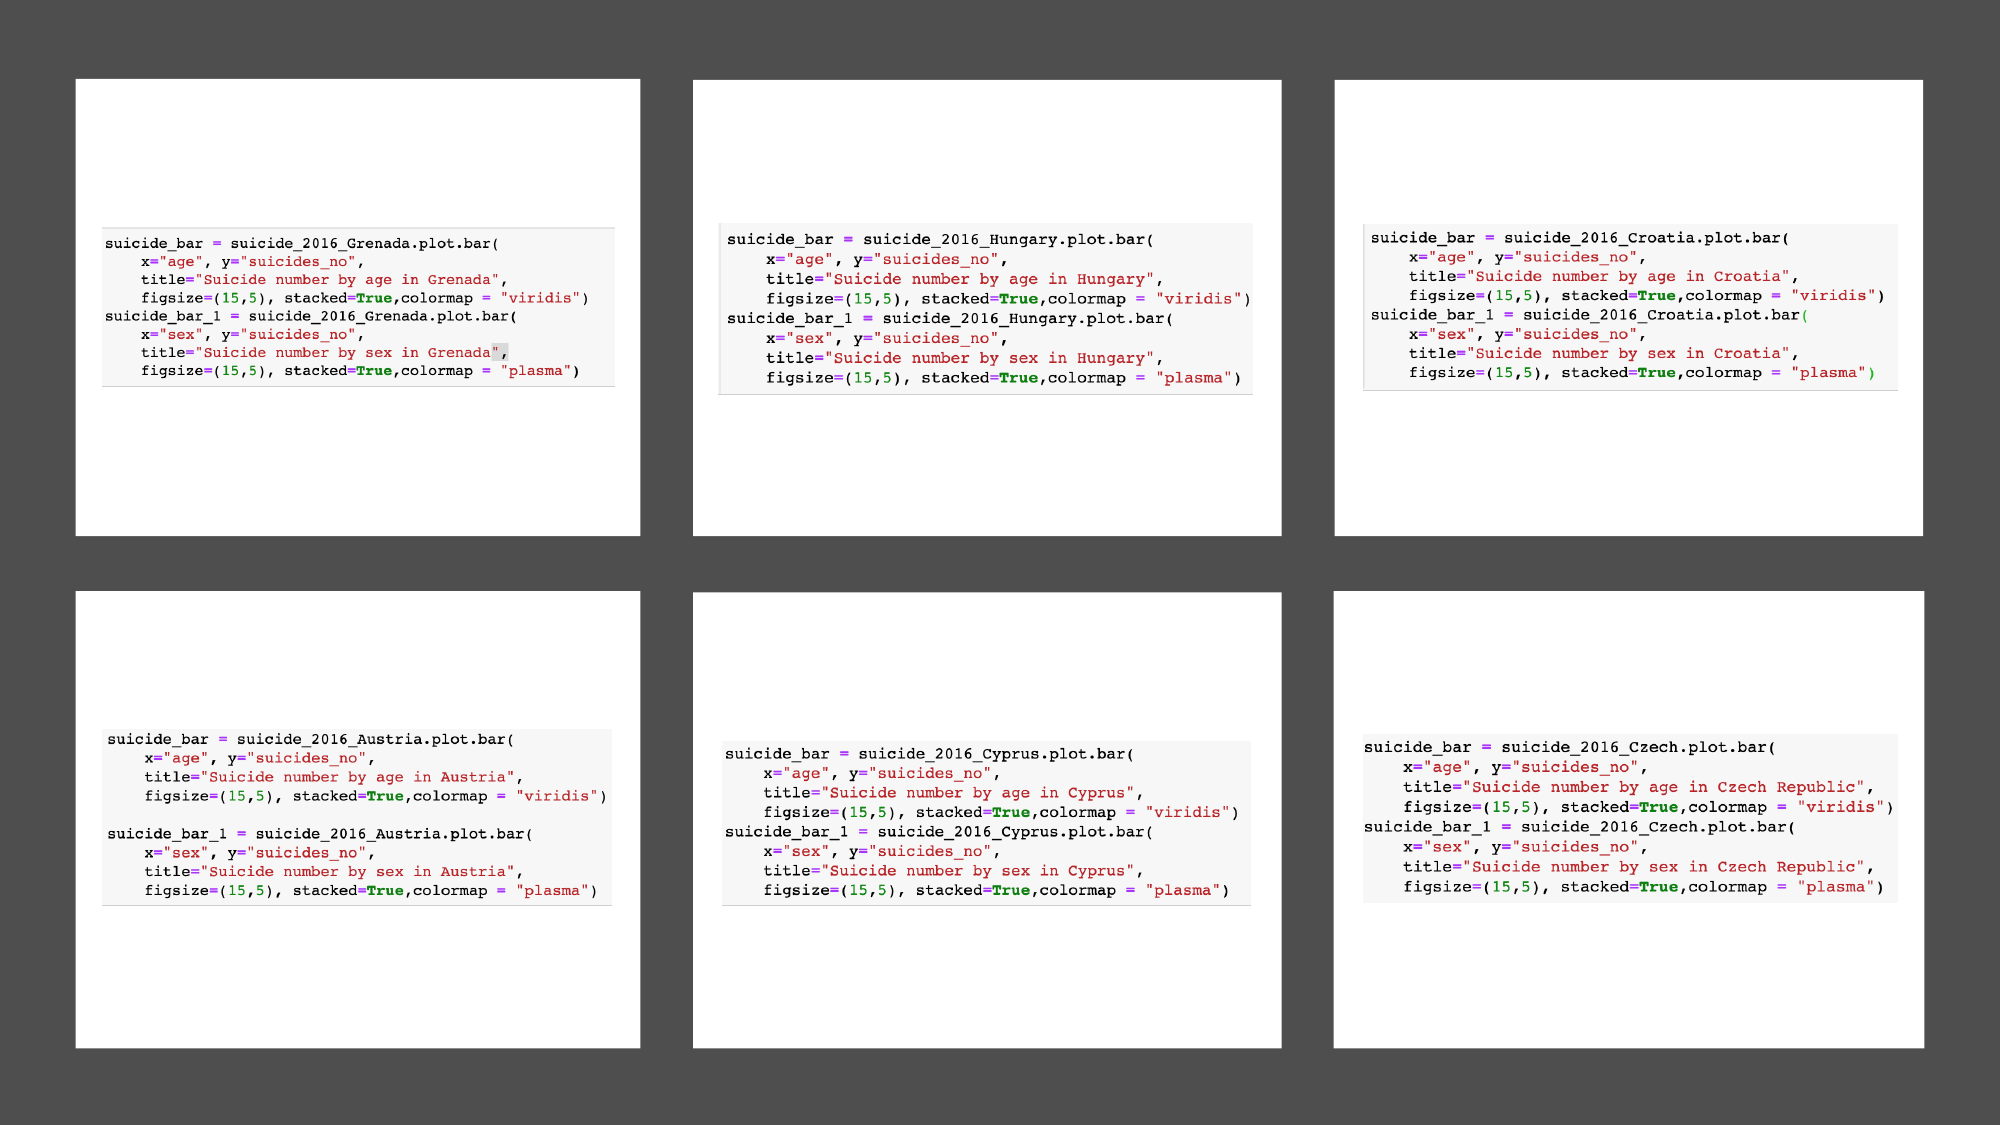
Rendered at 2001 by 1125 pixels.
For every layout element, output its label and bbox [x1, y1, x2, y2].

text_box [692, 591, 1283, 1050]
picture [1363, 733, 1898, 903]
text_box [74, 77, 642, 537]
text_box [1332, 590, 1926, 1050]
picture [722, 741, 1251, 906]
picture [101, 225, 615, 393]
text_box [692, 79, 1283, 537]
picture [1363, 224, 1898, 395]
text_box [1333, 79, 1924, 537]
picture [718, 223, 1253, 395]
text_box [74, 590, 642, 1050]
picture [101, 729, 612, 906]
text_box [0, 0, 2000, 1125]
